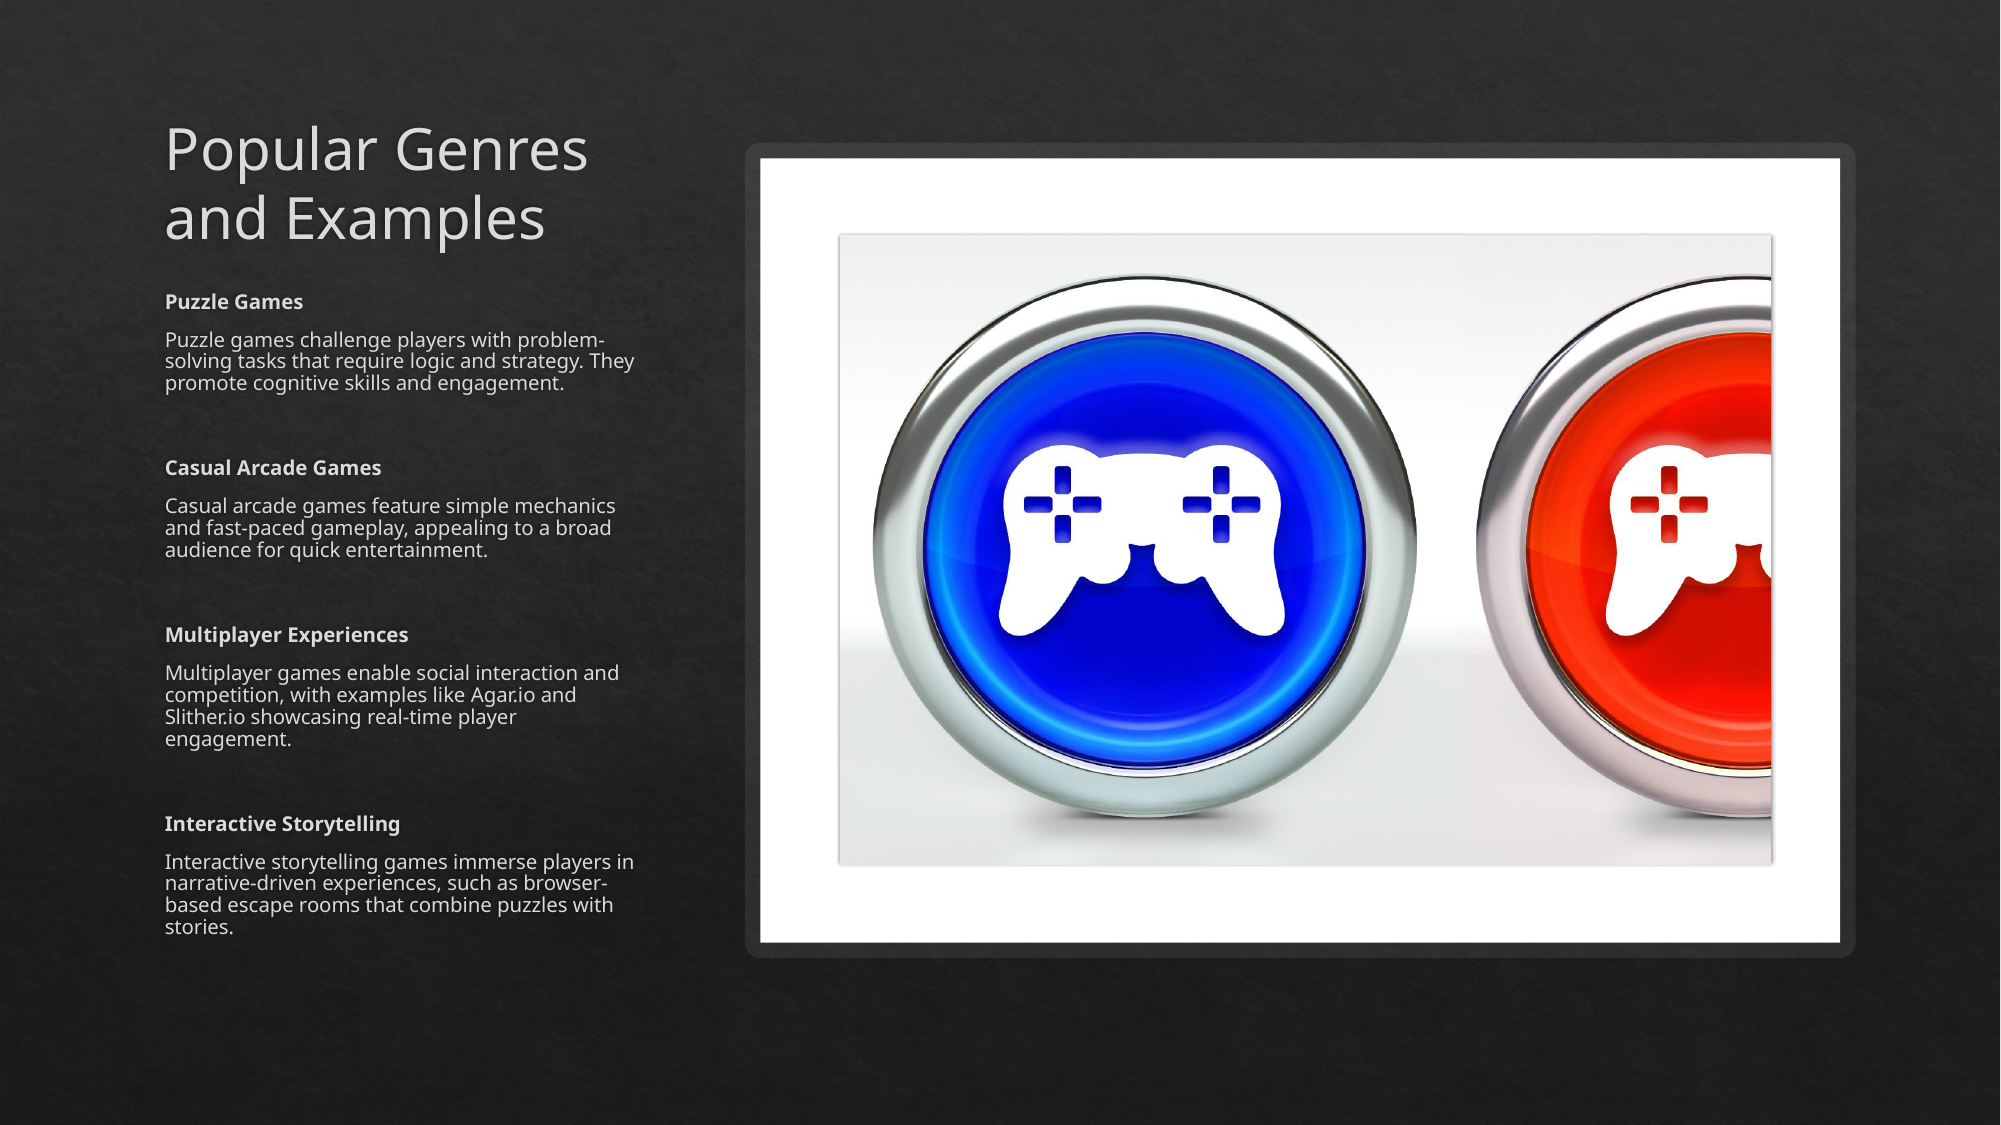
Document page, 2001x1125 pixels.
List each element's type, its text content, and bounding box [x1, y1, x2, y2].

title Popular Genres and Examples [149, 99, 655, 260]
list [839, 235, 1772, 866]
text_box [759, 157, 1841, 944]
list Puzzle Games Puzzle games challenge players with problem-solving tasks that require logic and strategy. They promote cognitive skills and engagement. Casual Arcade Games Casual arcade games feature simple mechanics and fast-paced gameplay, appealing to a broad audience for quick entertainment. Multiplayer Experiences Multiplayer games enable social interaction and competition, with examples like Agar.io and Slither.io showcasing real-time player engagement. Interactive Storytelling Interactive storytelling games immerse players in narrative-driven experiences, such as browser-based escape rooms that combine puzzles with stories. [149, 284, 655, 950]
